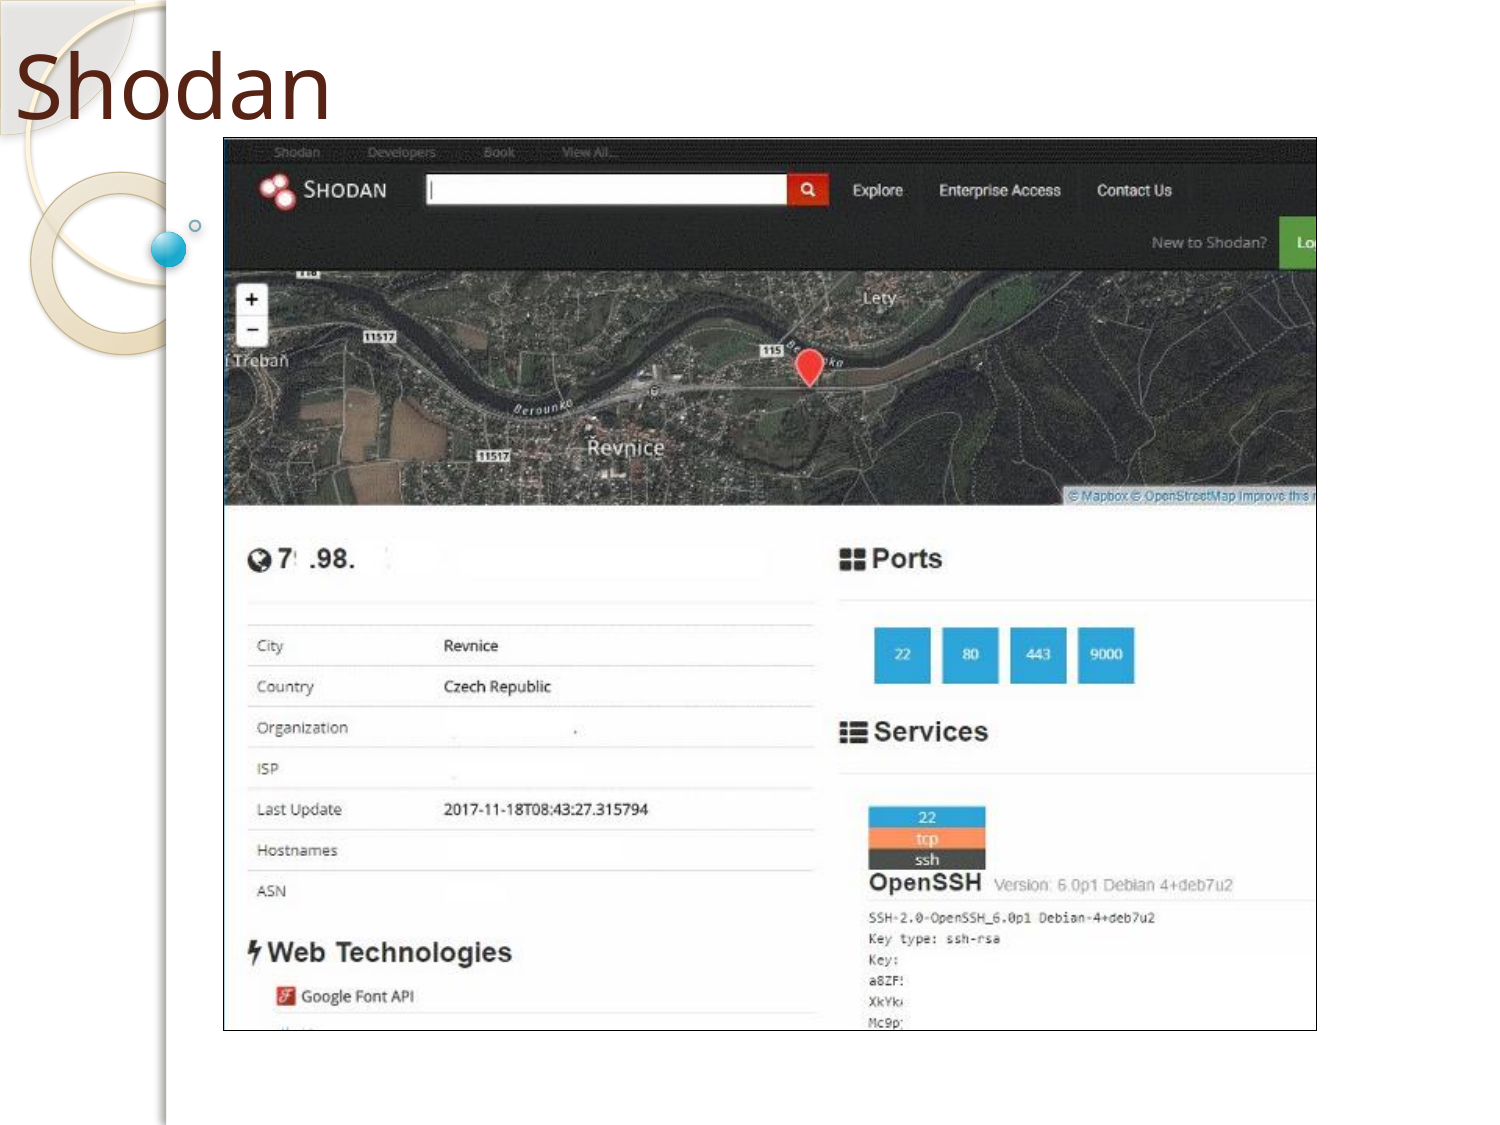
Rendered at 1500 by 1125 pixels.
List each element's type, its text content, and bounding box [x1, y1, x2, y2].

picture [222, 136, 1318, 1032]
title Shodan [0, 7, 1483, 145]
